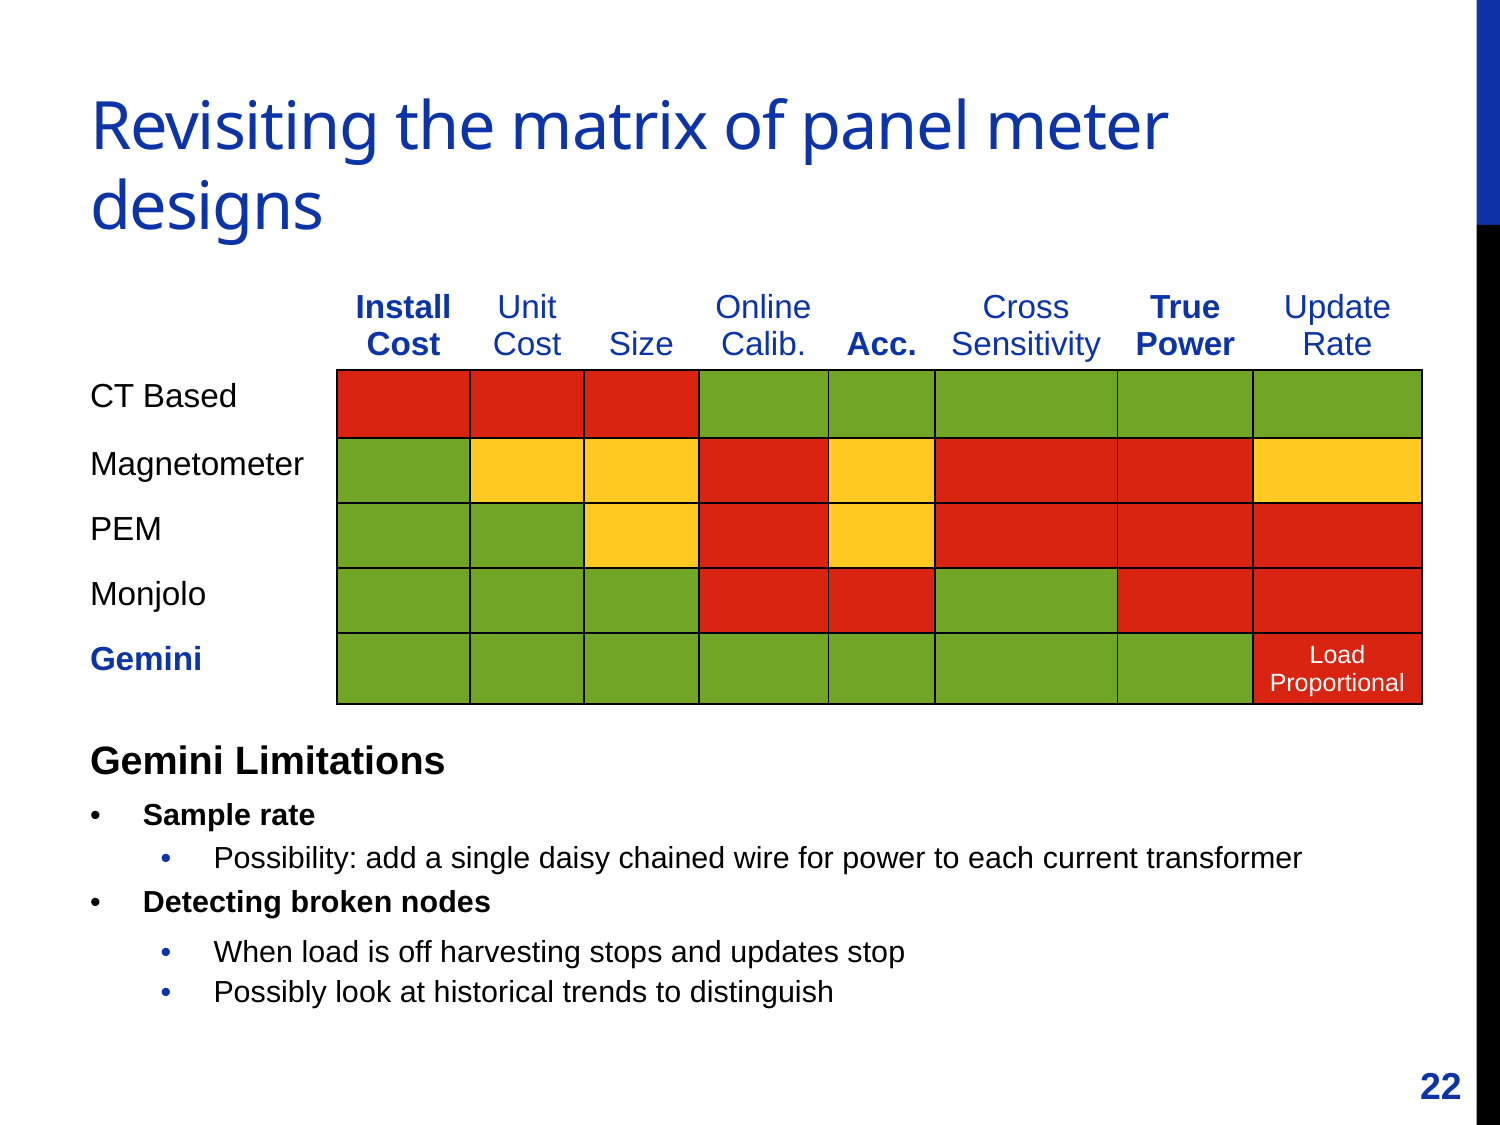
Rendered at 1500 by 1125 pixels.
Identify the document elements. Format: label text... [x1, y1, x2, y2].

table_cell [338, 569, 469, 632]
table_cell [700, 371, 828, 437]
table_cell [700, 439, 828, 502]
table_header Cross Sensitivity [935, 216, 1118, 369]
table_cell [1254, 371, 1421, 437]
table_cell [1254, 439, 1421, 502]
table_header Online Calib. [699, 216, 828, 369]
table_cell [829, 634, 934, 703]
table_cell [1254, 569, 1421, 632]
table_cell [338, 504, 469, 567]
table_cell Load Proportional [1254, 634, 1421, 703]
table_cell [338, 439, 469, 502]
table_header Update Rate [1253, 216, 1422, 369]
table_header Acc. [828, 216, 935, 369]
table_cell [829, 371, 934, 437]
table_cell [829, 439, 934, 502]
table_cell Monjolo [75, 568, 336, 633]
table_cell [829, 504, 934, 567]
table_cell [700, 634, 828, 703]
table_header Install Cost [337, 216, 470, 369]
table_cell Gemini [75, 633, 336, 704]
table_cell [1254, 504, 1421, 567]
table_cell [585, 504, 698, 567]
table_cell [471, 371, 583, 437]
table_cell [936, 504, 1117, 567]
table_header `` [75, 216, 337, 370]
table_header Unit Cost [470, 216, 584, 369]
table_cell [471, 569, 583, 632]
table_cell [1118, 504, 1252, 567]
table_cell [585, 569, 698, 632]
table_cell [700, 504, 828, 567]
table_cell [700, 569, 828, 632]
table_cell [1118, 371, 1252, 437]
table_cell Magnetometer [75, 438, 336, 503]
table_cell [585, 439, 698, 502]
table_cell [338, 371, 469, 437]
list Gemini Limitations Sample rate Possibility: add a single daisy chained wire for power to each current transformer Detecting broken nodes When load is off harvesting stops and updates stop Possibly look at historical trends to distinguish [75, 731, 1325, 1055]
table_cell [1118, 439, 1252, 502]
table_cell CT Based [75, 370, 336, 438]
table_cell [471, 634, 583, 703]
table_cell [585, 371, 698, 437]
table_header True Power [1118, 216, 1253, 369]
table_cell [338, 634, 469, 703]
table_header Size [584, 216, 699, 369]
table_cell [829, 569, 934, 632]
slide_number 22 [1272, 1054, 1477, 1115]
table_cell [471, 439, 583, 502]
table_cell [936, 439, 1117, 502]
table_cell [936, 634, 1117, 703]
table_cell [936, 569, 1117, 632]
table_cell [471, 504, 583, 567]
table_cell PEM [75, 503, 336, 568]
table_cell [585, 634, 698, 703]
table_cell [1118, 569, 1252, 632]
table_cell [1118, 634, 1252, 703]
title Revisiting the matrix of panel meter designs [75, 25, 1325, 216]
table_cell [936, 371, 1117, 437]
